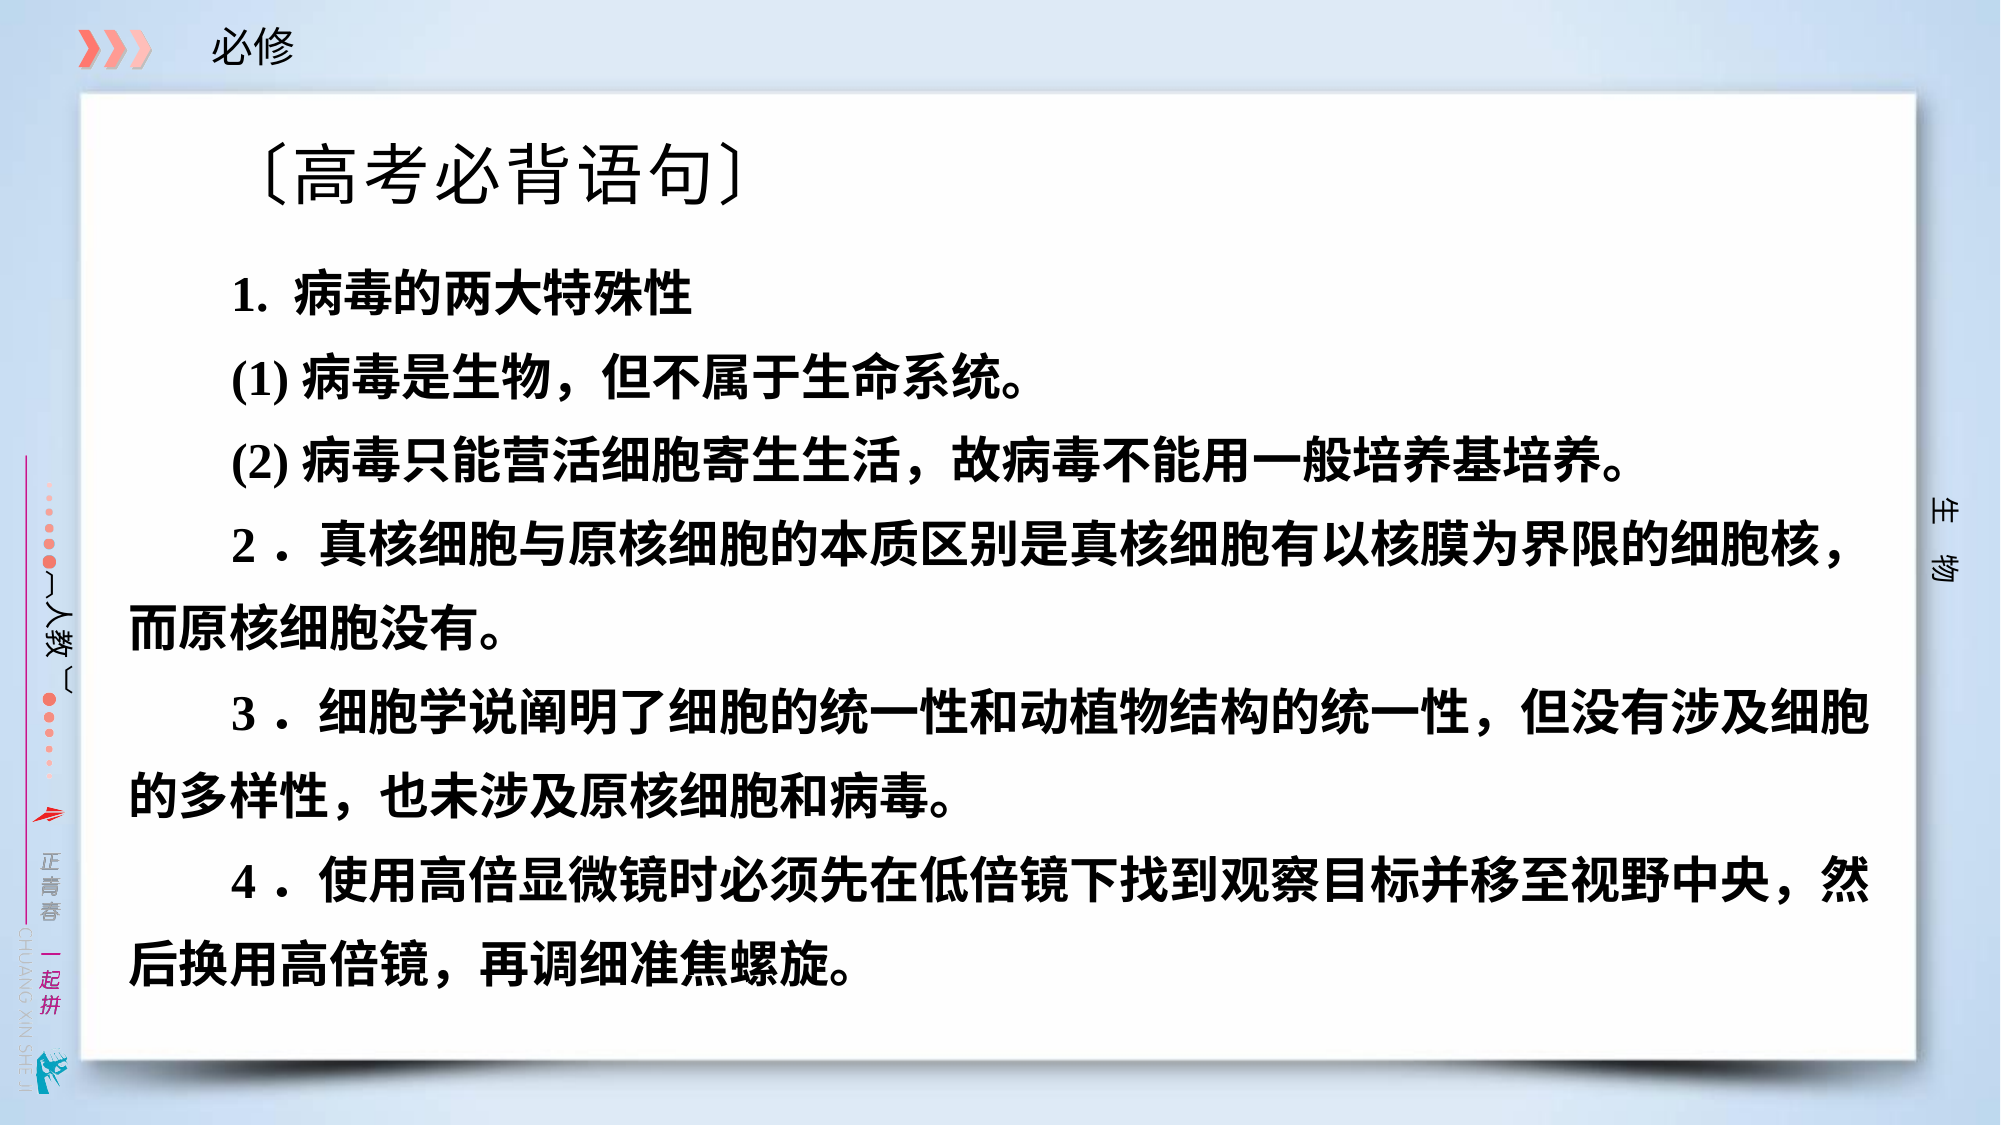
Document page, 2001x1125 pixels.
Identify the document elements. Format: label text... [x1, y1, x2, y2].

picture [0, 0, 2001, 1125]
list 〔高考必背语句〕 [114, 125, 1886, 229]
text_box 1. 病毒的两大特殊性 (1)病毒是生物，但不属于生命系统。 (2)病毒只能营活细胞寄生生活，故病毒不能用一般培养基培养。 2．真核细胞与原核细胞的本质区别是真核细胞有以核膜为界限的细胞核，而原核细胞没有。 3．细胞学说阐明了细胞的统一性和动植物结构的统一性，但没有涉及细胞的多样性，也未涉及原核细胞和病毒。 4．使用高倍显微镜时必须先在低倍镜下找到观察目标并移至视野中央，然后换用高倍镜，再调细准焦螺旋。 [114, 229, 1886, 1001]
